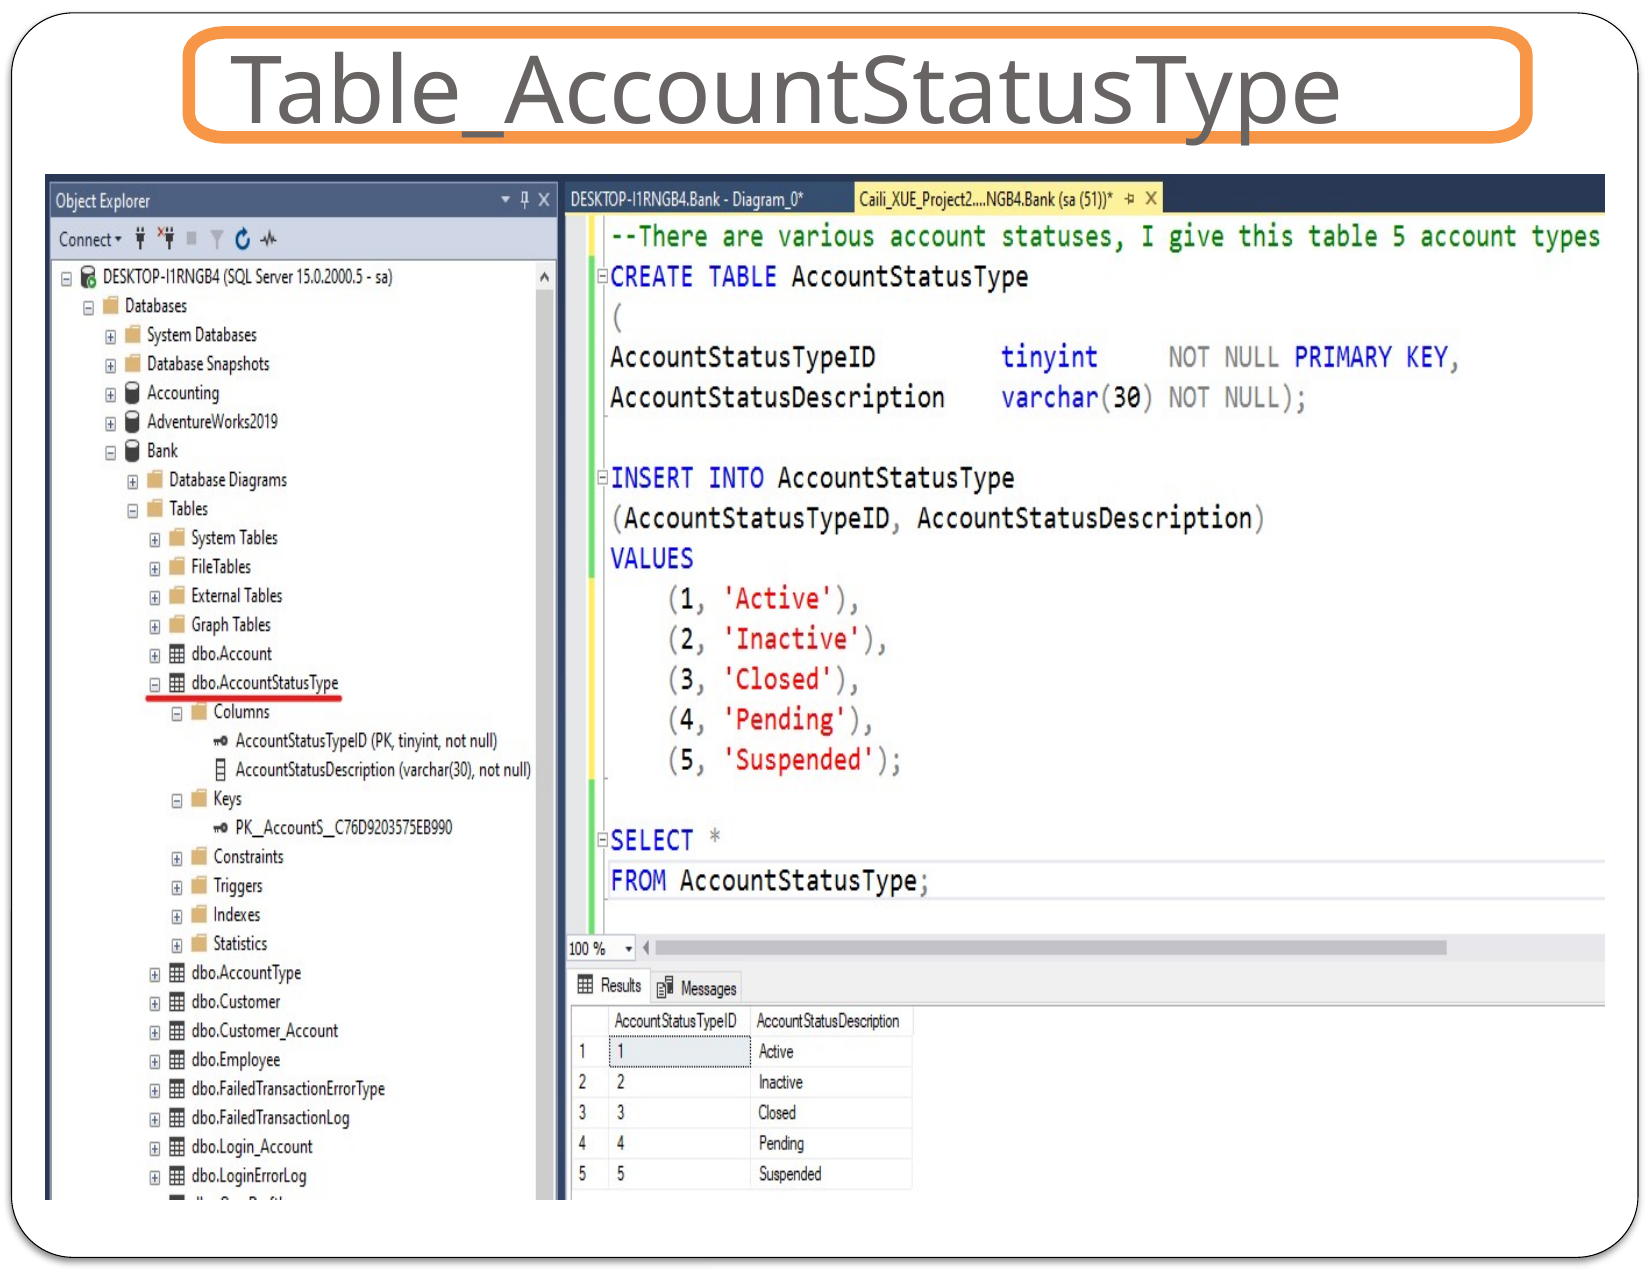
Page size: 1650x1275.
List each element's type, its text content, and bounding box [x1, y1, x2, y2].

title Table_AccountStatusType [228, 0, 1488, 142]
text_box [1488, 32, 1527, 138]
picture [45, 174, 1605, 1201]
text_box [188, 32, 228, 138]
